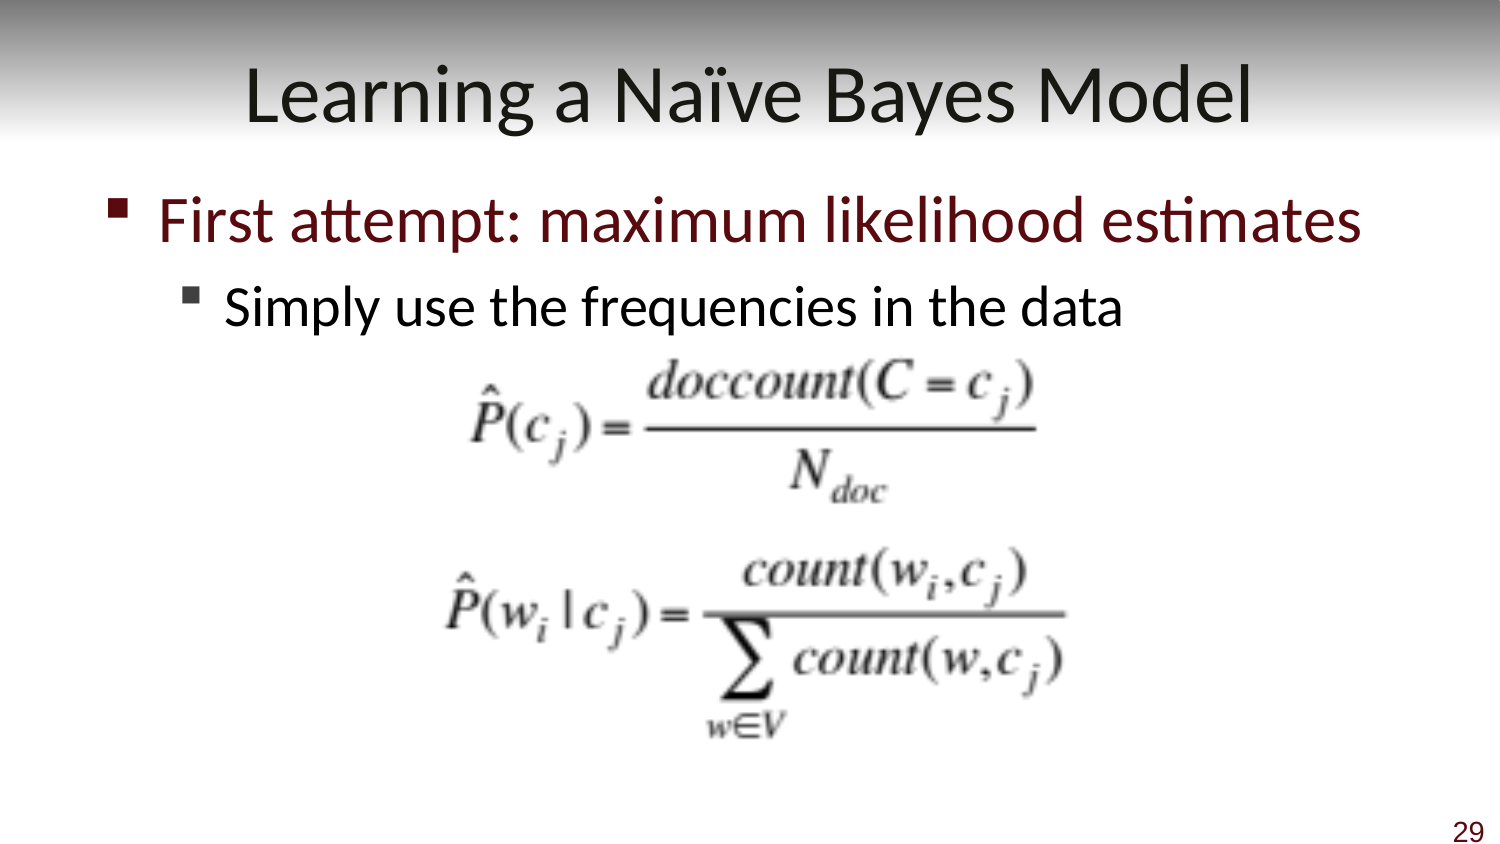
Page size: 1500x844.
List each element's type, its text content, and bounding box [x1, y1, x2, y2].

list First attempt: maximum likelihood estimates Simply use the frequencies in the data [87, 168, 1413, 407]
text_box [437, 534, 1073, 747]
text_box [462, 346, 1041, 508]
title Learning a Naïve Bayes Model [137, 28, 1363, 150]
slide_number 29 [1424, 806, 1500, 844]
